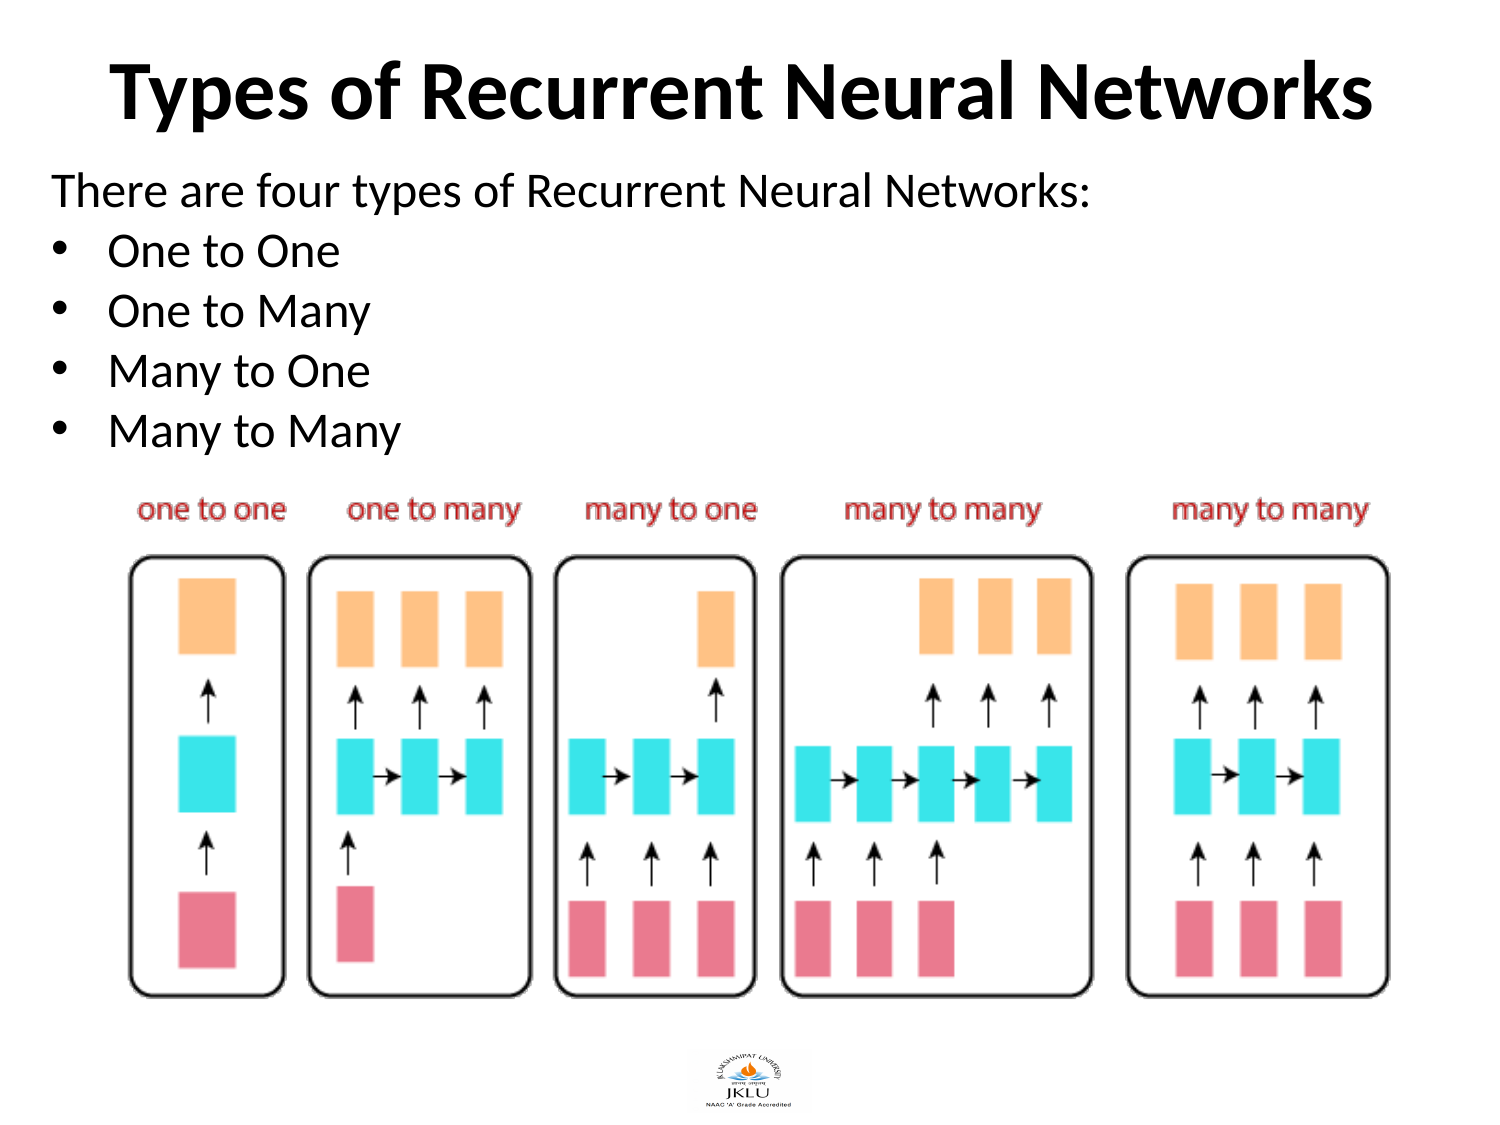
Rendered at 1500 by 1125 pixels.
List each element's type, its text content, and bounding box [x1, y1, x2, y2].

title Types of Recurrent Neural Networks [67, 26, 1418, 145]
picture [112, 470, 1401, 1023]
picture [687, 1049, 812, 1113]
text_box There are four types of Recurrent Neural Networks: One to One One to Many Many to One Many to Many [36, 149, 1449, 465]
